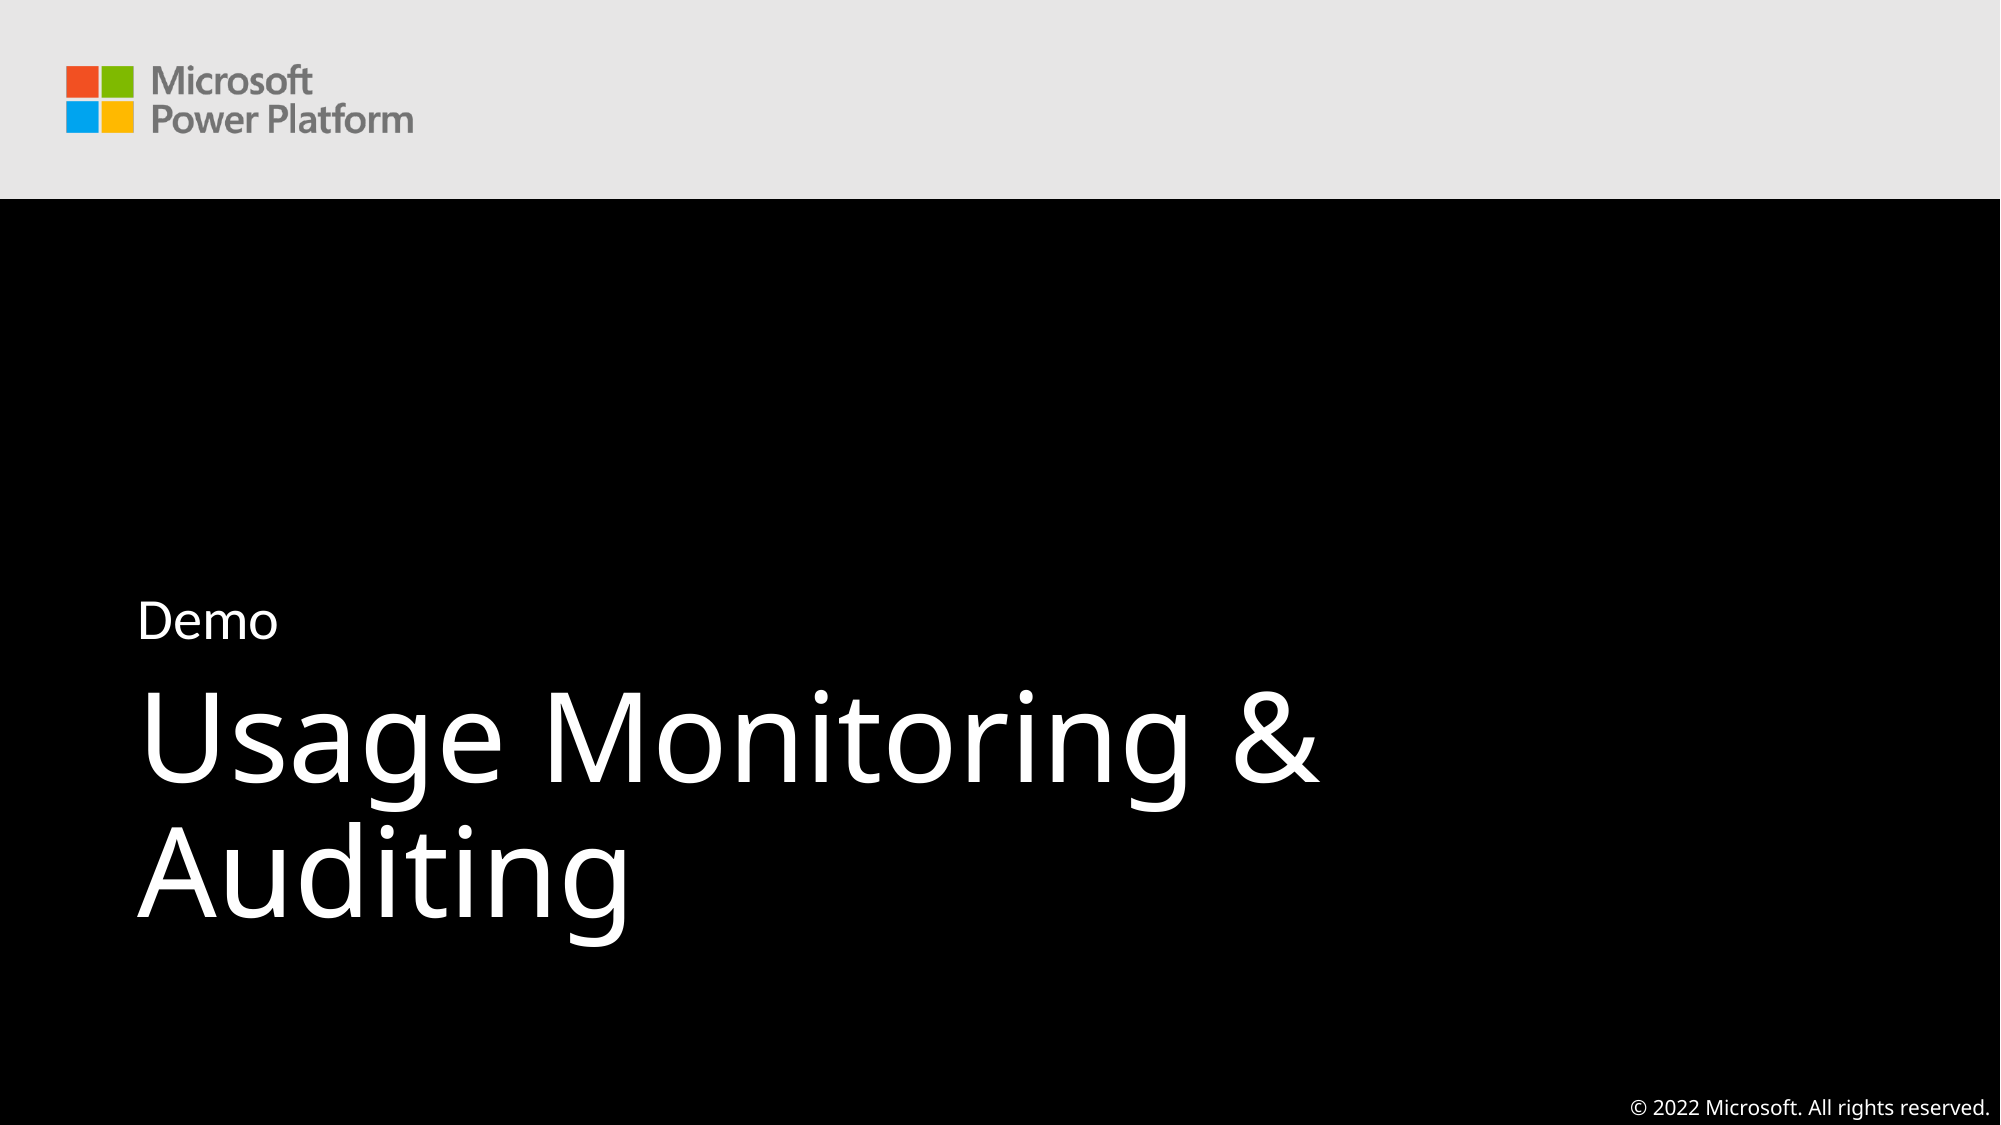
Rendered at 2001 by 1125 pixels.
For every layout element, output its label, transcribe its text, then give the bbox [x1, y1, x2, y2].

picture [0, 0, 480, 199]
text_box © 2022 Microsoft. All rights reserved. [1587, 1088, 2000, 1125]
list Demo [122, 581, 1895, 668]
list Usage Monitoring & Auditing [122, 667, 1714, 1028]
